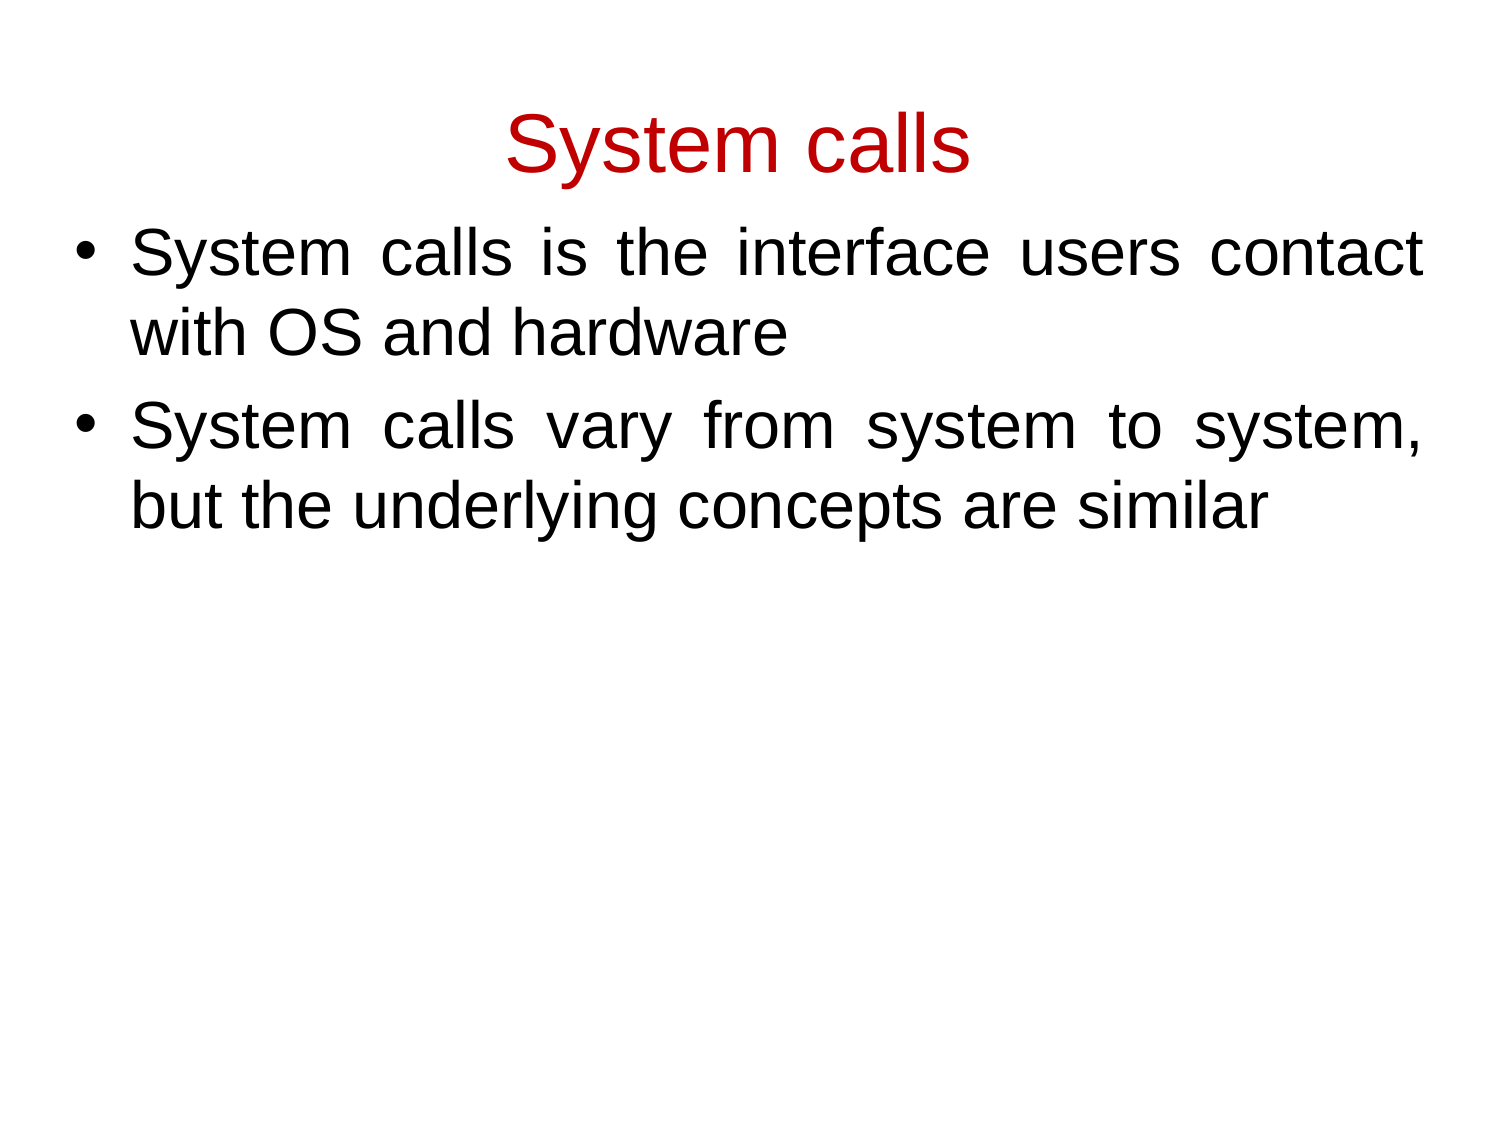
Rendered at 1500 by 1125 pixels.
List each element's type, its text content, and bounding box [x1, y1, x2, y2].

text_box System calls [75, 45, 1425, 201]
text_box System calls is the interface users contact with OS and hardware System calls vary from system to system, but the underlying concepts are similar [59, 201, 1441, 741]
